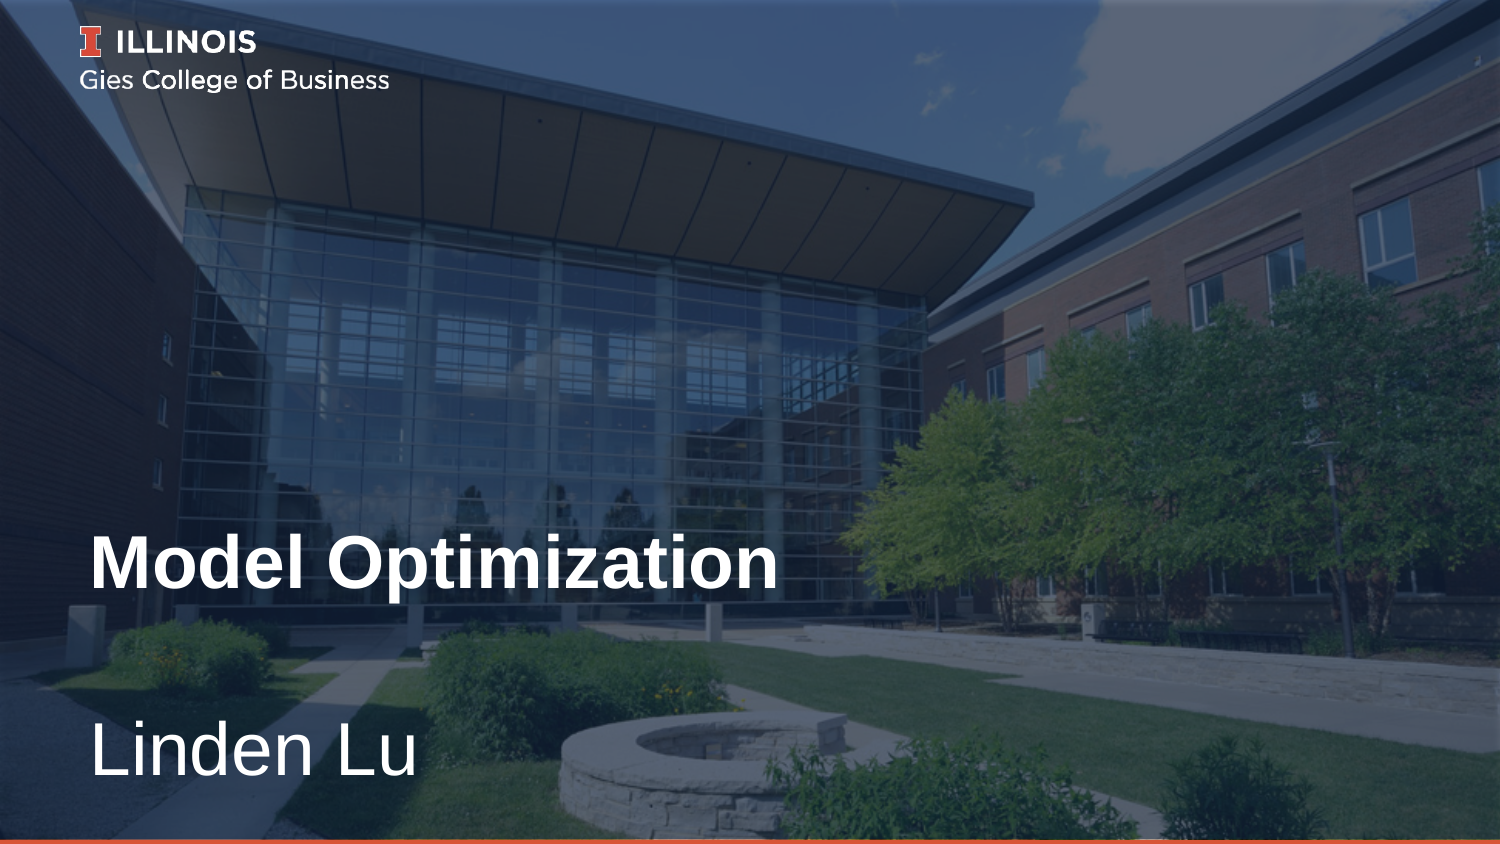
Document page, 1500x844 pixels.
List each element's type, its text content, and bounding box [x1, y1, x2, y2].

title Model Optimization [75, 436, 1259, 685]
list Linden Lu [75, 685, 1259, 806]
picture [80, 26, 389, 93]
